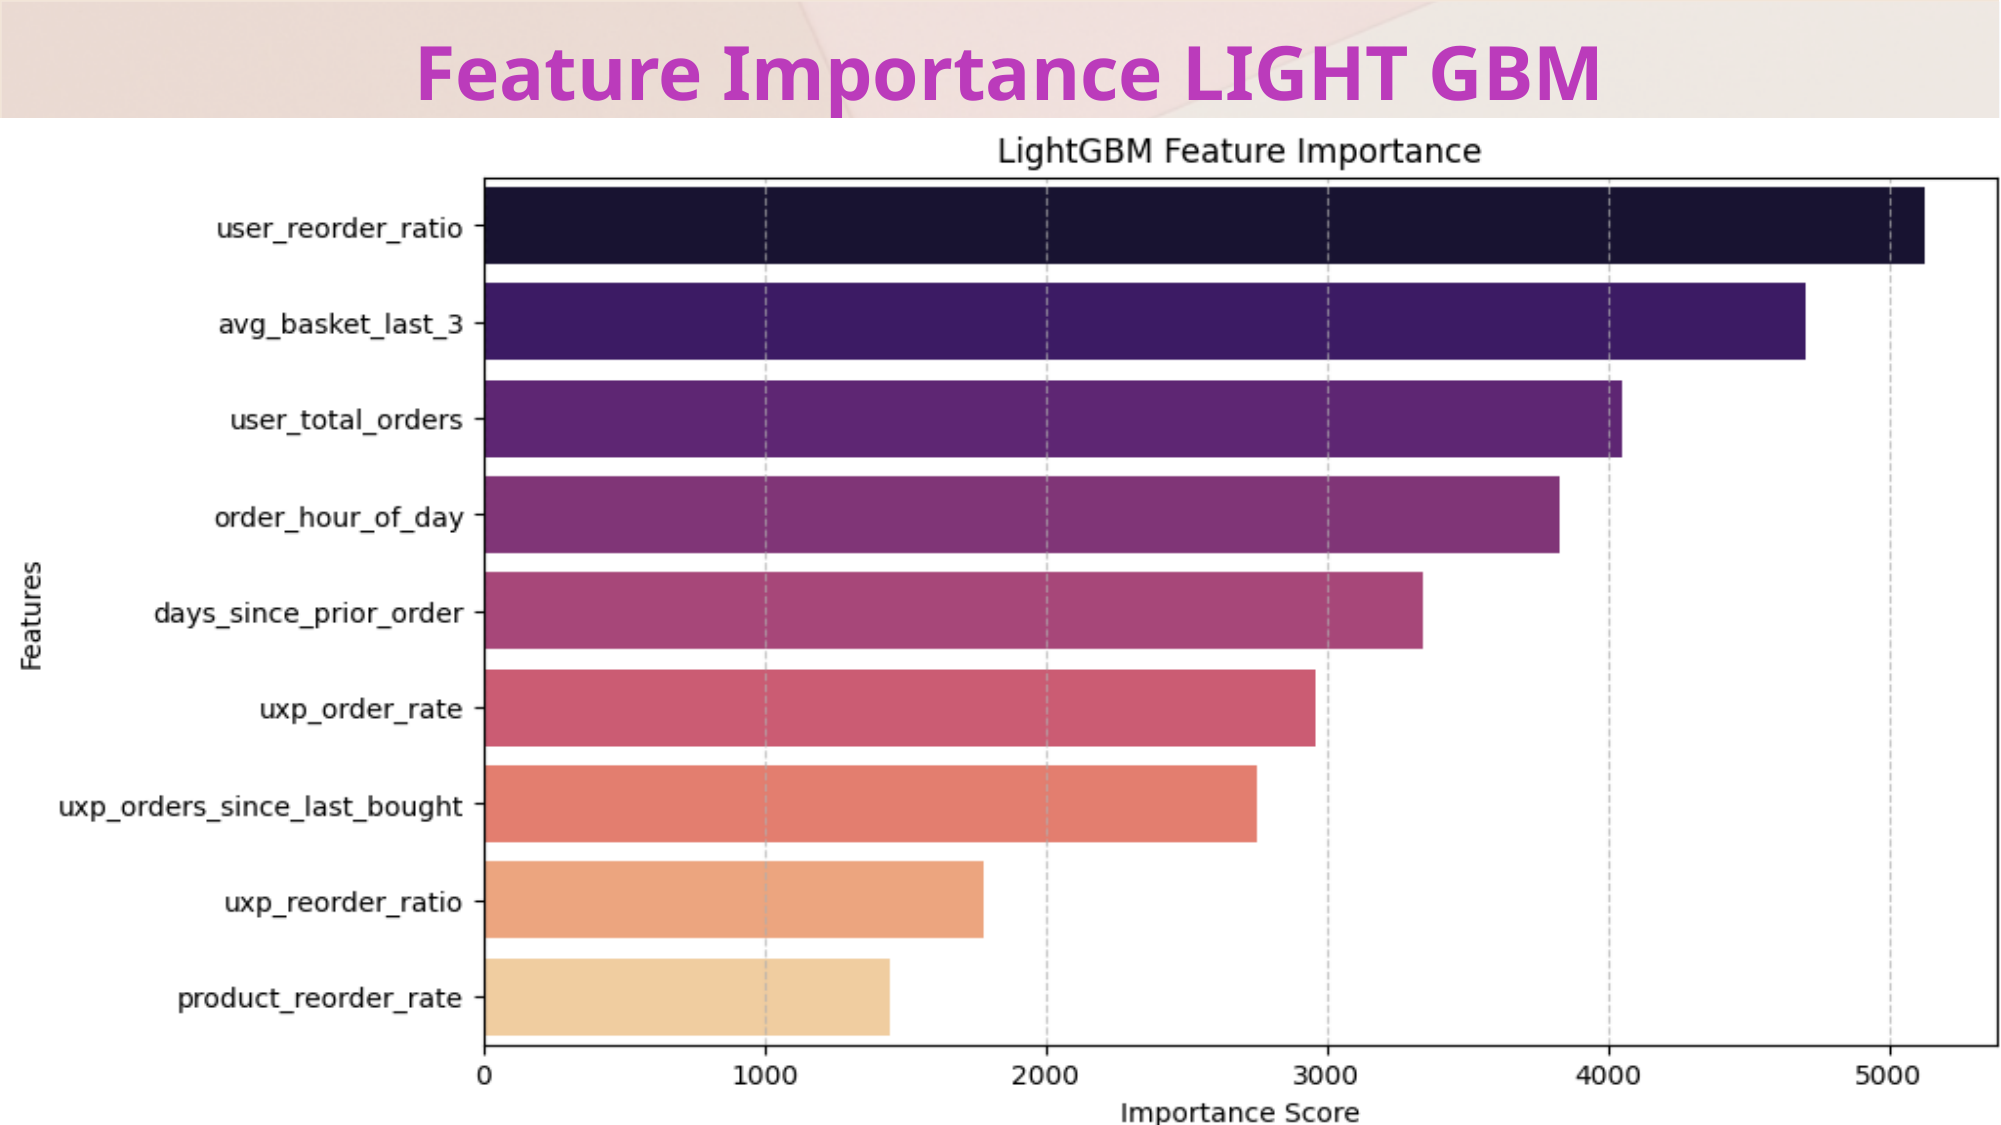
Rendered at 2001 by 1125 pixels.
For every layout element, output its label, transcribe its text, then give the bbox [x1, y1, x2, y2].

picture [0, 117, 2000, 1125]
title Feature Importance LIGHT GBM [137, 21, 1863, 117]
